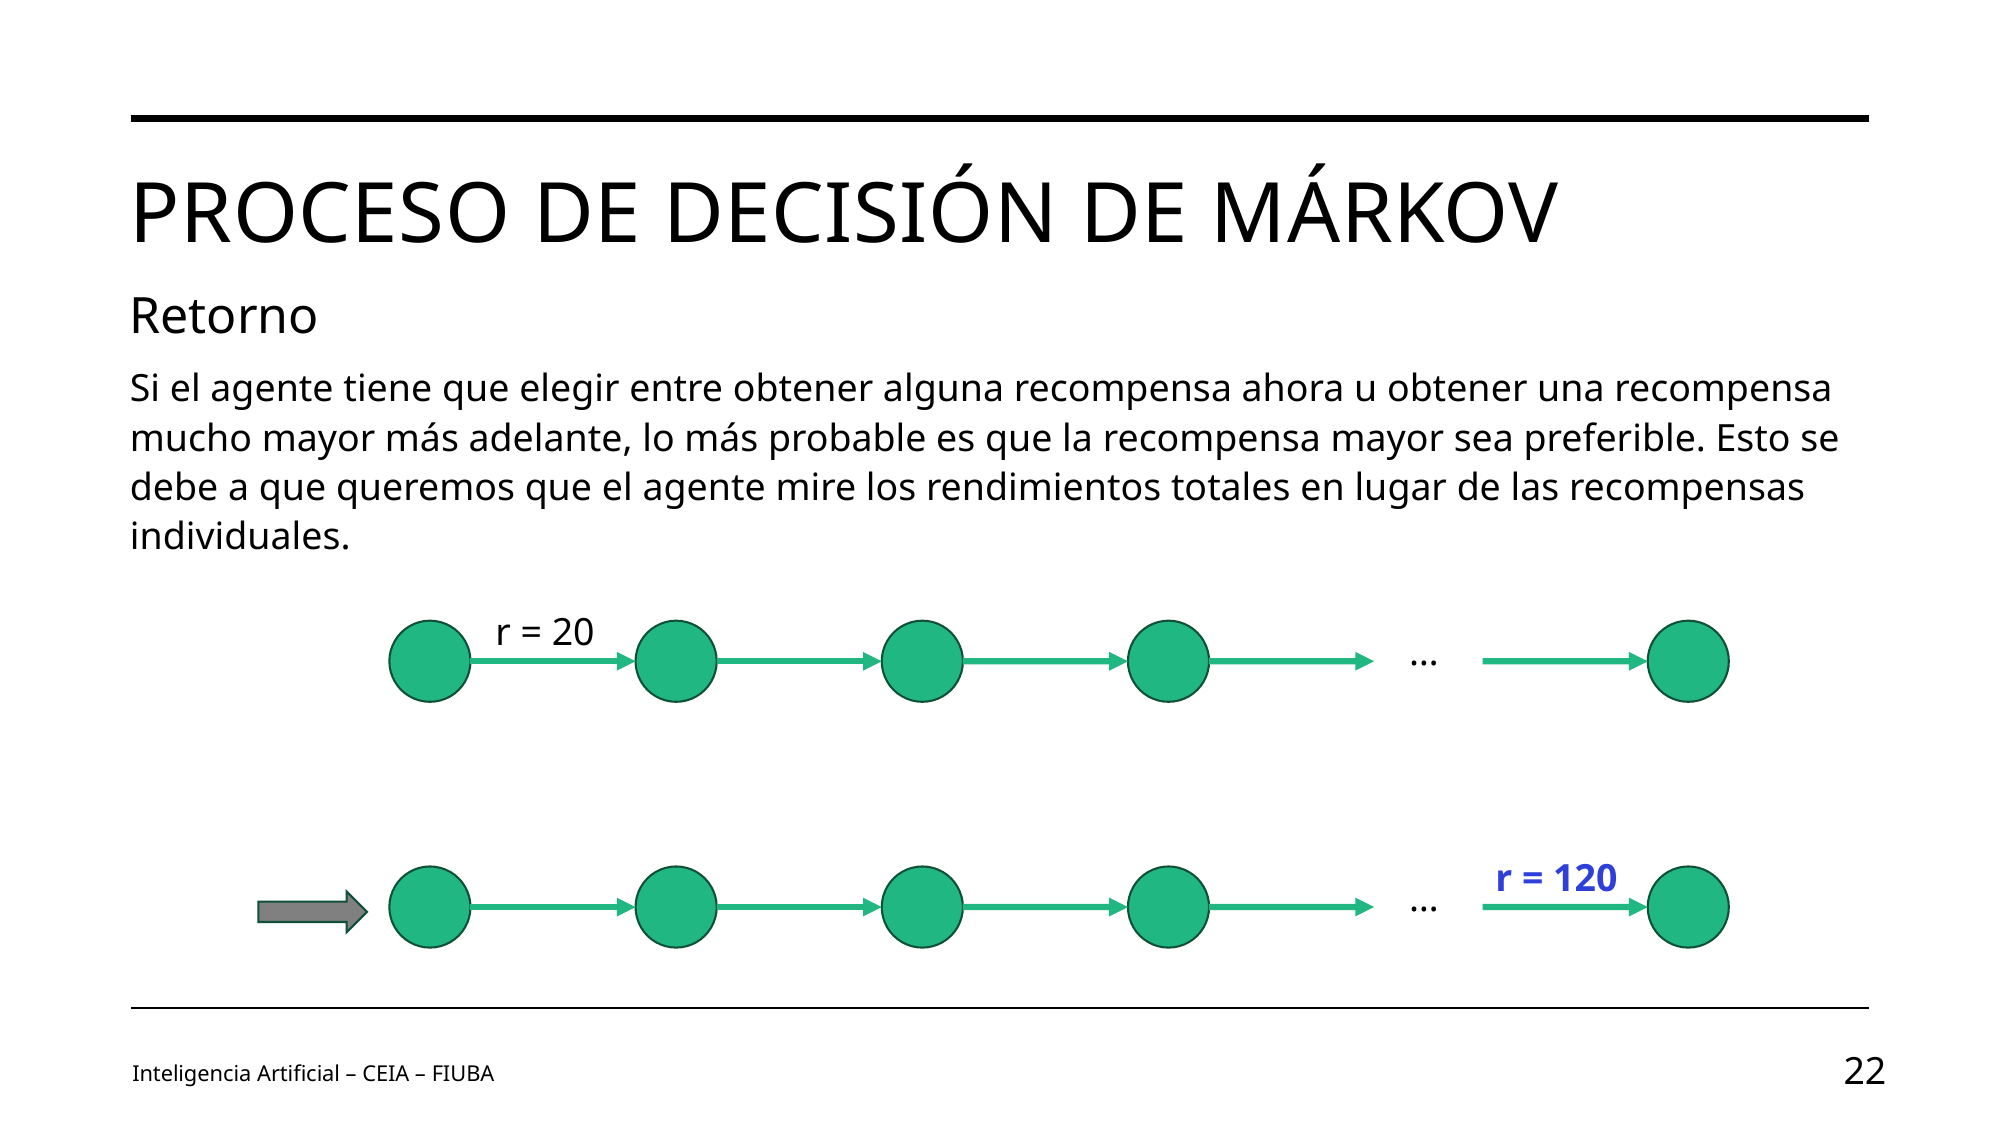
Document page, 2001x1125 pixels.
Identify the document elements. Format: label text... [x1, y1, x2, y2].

text_box Retorno [114, 275, 1377, 351]
text_box [1126, 619, 1210, 703]
list Si el agente tiene que elegir entre obtener alguna recompensa ahora u obtener una recompensa mucho mayor más adelante, lo más probable es que la recompensa mayor sea preferible. Esto se debe a que queremos que el agente mire los rendimientos totales en lugar de las recompensas individuales. [114, 352, 1869, 999]
text_box [634, 865, 718, 949]
slide_number 22 [1791, 1042, 1902, 1103]
text_box … [1394, 620, 1454, 681]
text_box [388, 865, 472, 949]
text_box r = 120 [1480, 846, 1633, 907]
text_box [880, 619, 964, 703]
text_box … [1394, 866, 1454, 927]
footer Inteligencia Artificial – CEIA – FIUBA [117, 1042, 862, 1103]
text_box [1126, 865, 1210, 949]
text_box [880, 865, 964, 949]
text_box r = 20 [480, 600, 610, 661]
text_box [388, 619, 472, 703]
text_box [1646, 865, 1730, 949]
text_box [257, 889, 369, 935]
title Proceso de decisión de Márkov [114, 151, 1869, 352]
text_box [1646, 619, 1730, 703]
text_box [634, 619, 718, 703]
